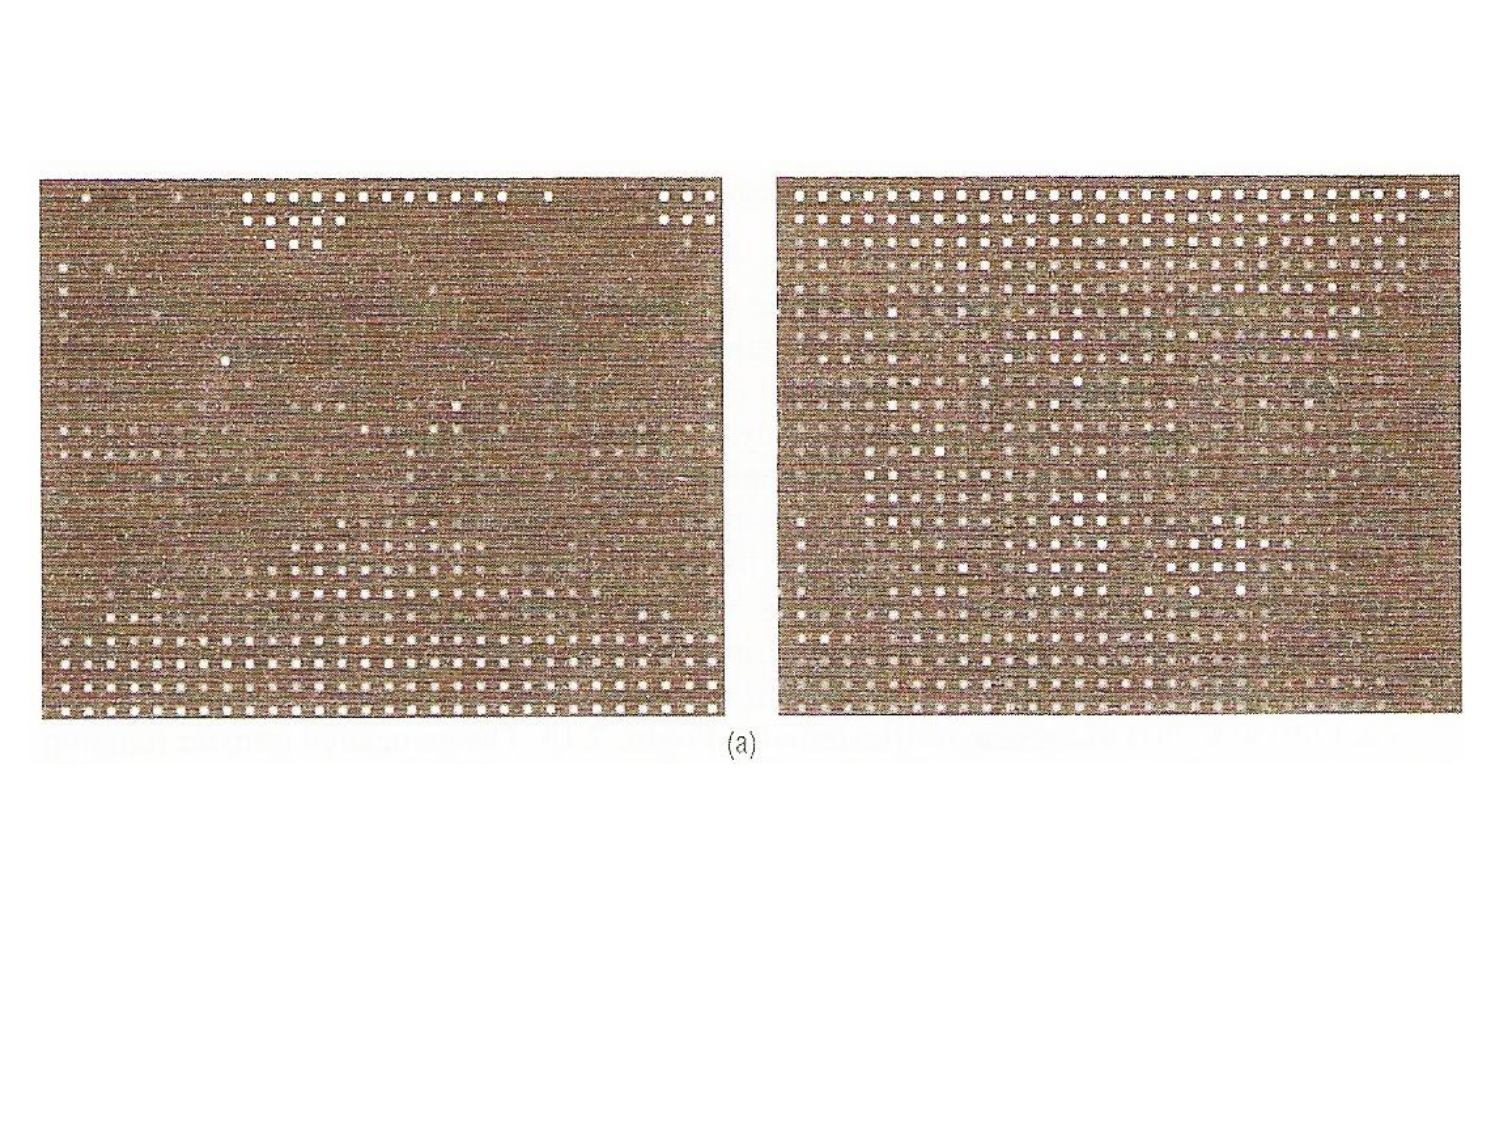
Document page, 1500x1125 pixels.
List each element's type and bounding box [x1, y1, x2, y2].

picture [29, 160, 1465, 764]
